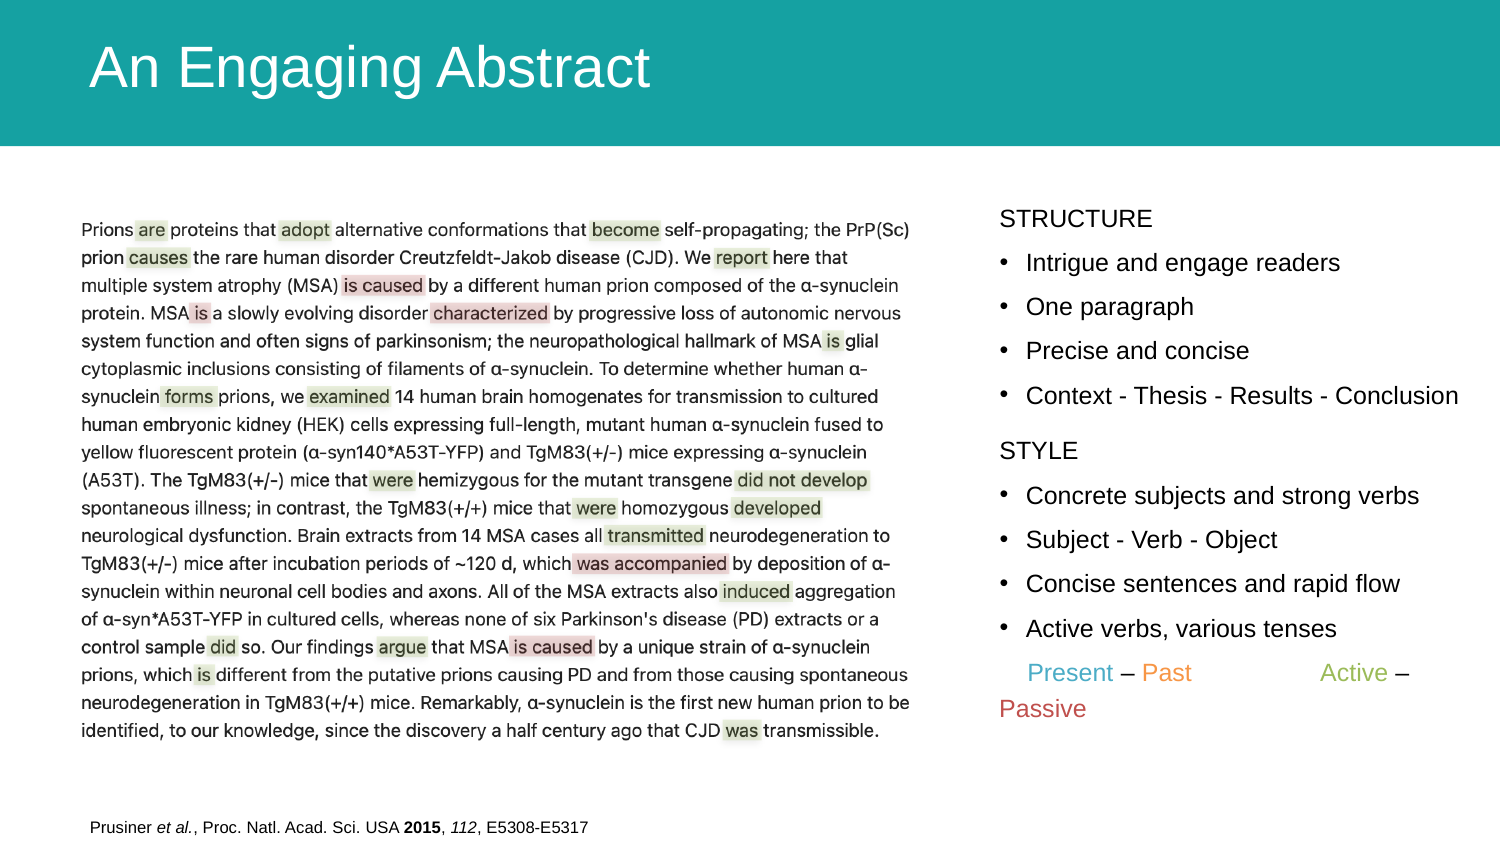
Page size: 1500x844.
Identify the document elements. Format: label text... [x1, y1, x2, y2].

picture [74, 214, 918, 747]
text_box STRUCTURE Intrigue and engage readers One paragraph Precise and concise Context - Thesis - Results - Conclusion [981, 188, 1500, 421]
text_box Prusiner et al., Proc. Natl. Acad. Sci. USA 2015, 112, E5308-E5317 [75, 805, 638, 843]
title An Engaging Abstract [75, 21, 1277, 104]
text_box STYLE Concrete subjects and strong verbs Subject - Verb - Object Concise sentences and rapid flow Active verbs, various tenses Present – Past Active – Passive [981, 421, 1500, 696]
